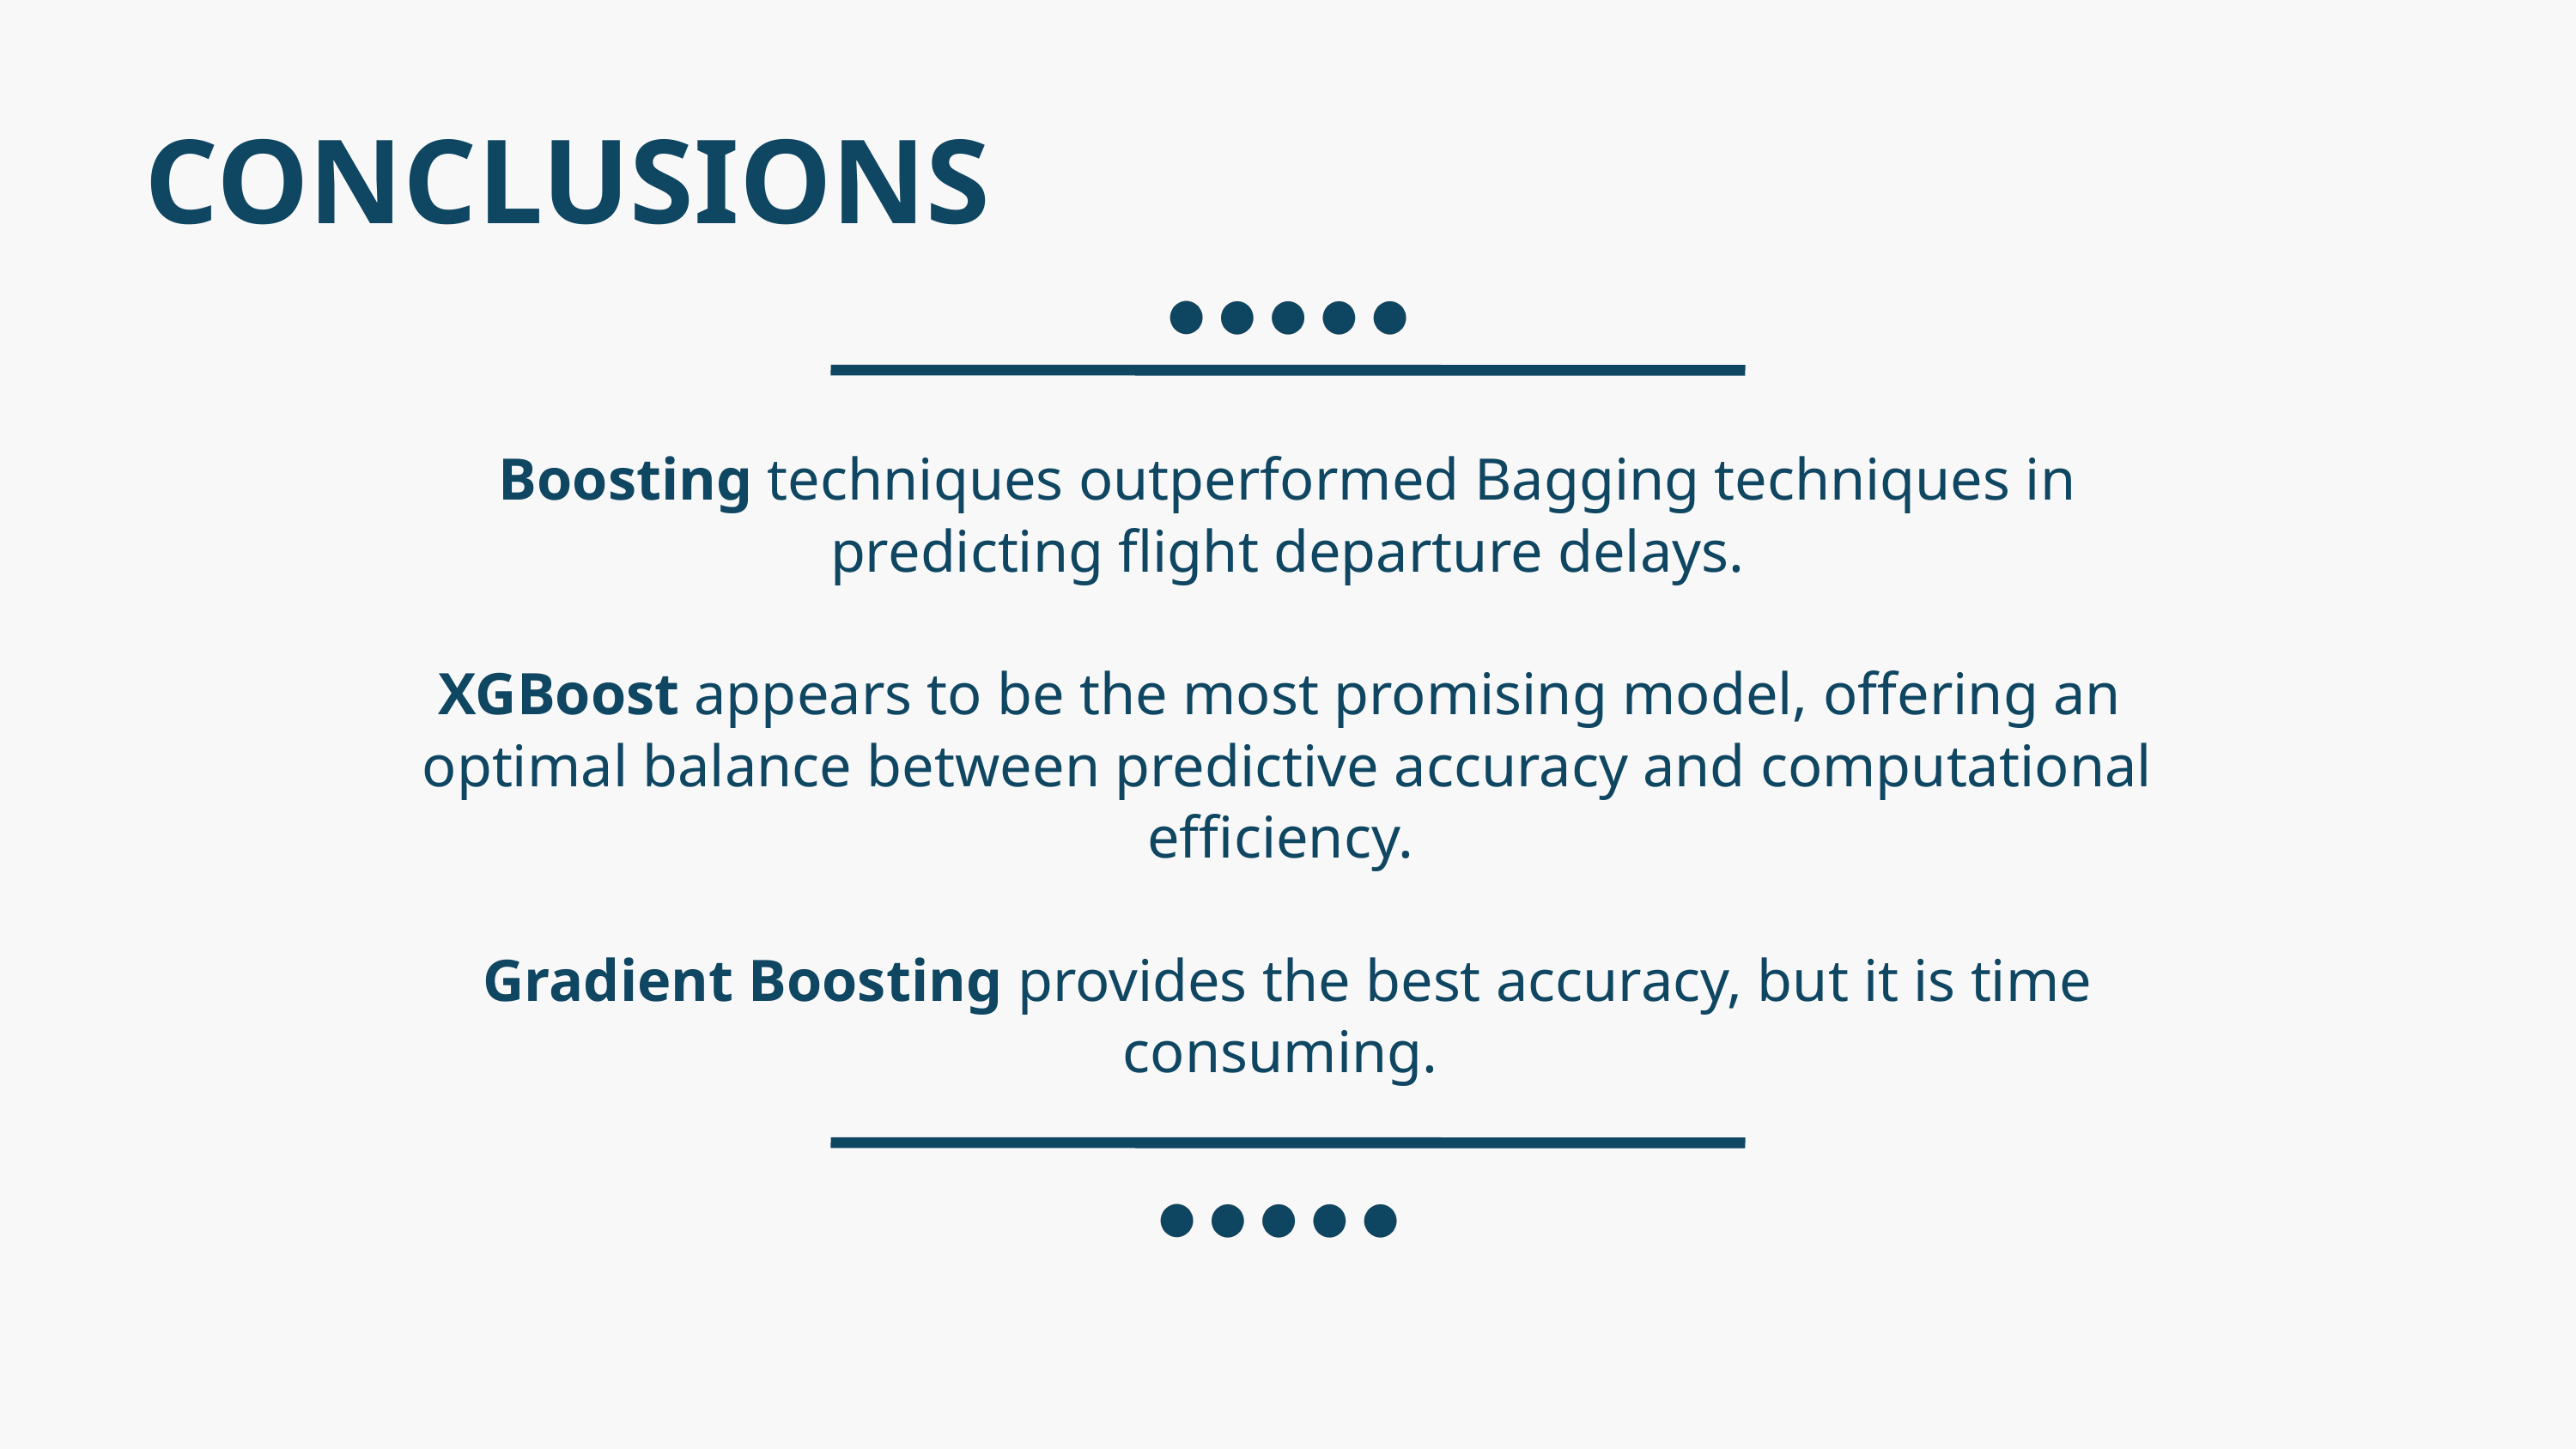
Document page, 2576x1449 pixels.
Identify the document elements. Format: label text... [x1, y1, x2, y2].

text_box Boosting techniques outperformed Bagging techniques in predicting flight departure delays. XGBoost appears to be the most promising model, offering an optimal balance between predictive accuracy and computational efficiency. Gradient Boosting provides the best accuracy, but it is time consuming. [365, 440, 2211, 1084]
text_box [1160, 1203, 1397, 1239]
text_box [1170, 300, 1406, 336]
text_box CONCLUSIONS [144, 84, 1279, 247]
